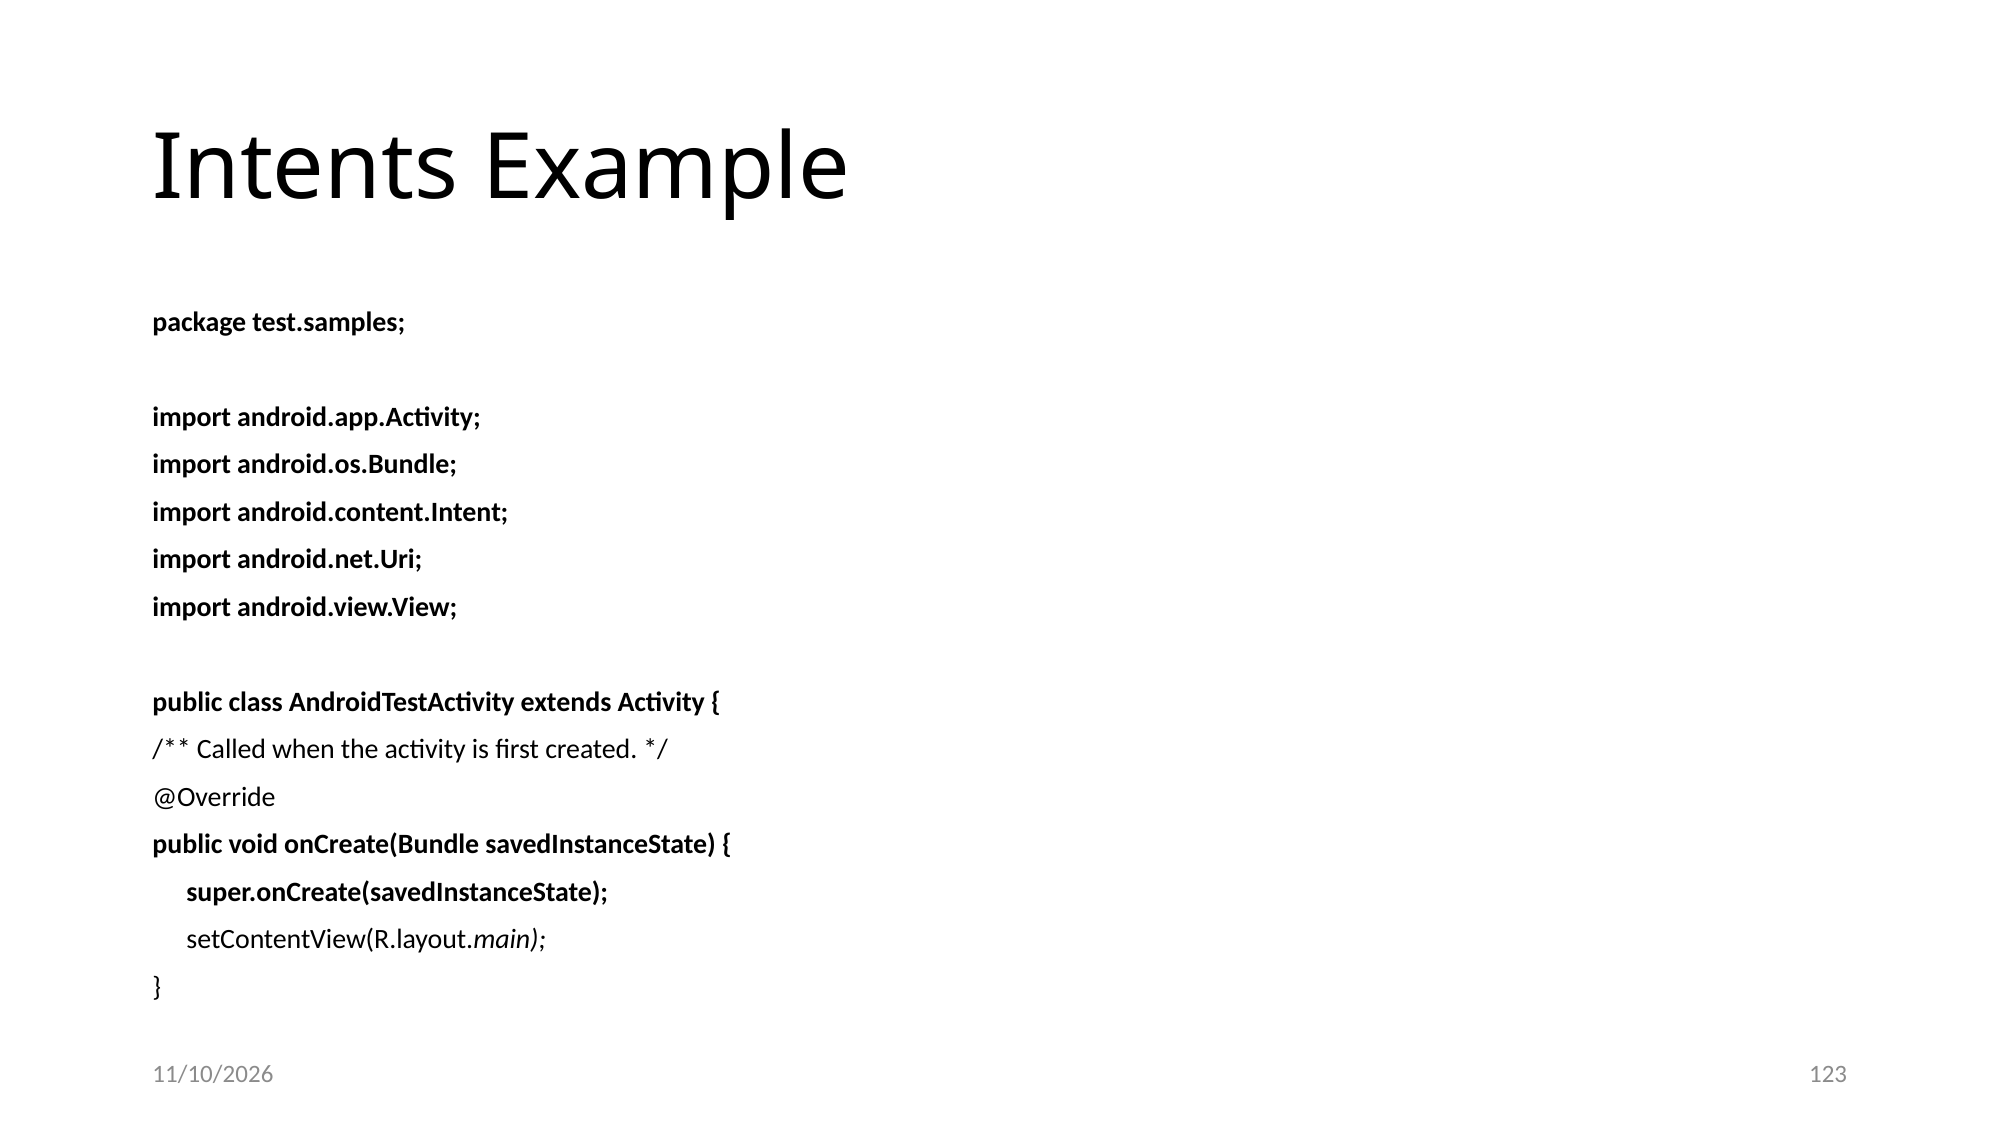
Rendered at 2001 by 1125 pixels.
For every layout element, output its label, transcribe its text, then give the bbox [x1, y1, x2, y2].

list package test.samples; import android.app.Activity; import android.os.Bundle; import android.content.Intent; import android.net.Uri; import android.view.View; public class AndroidTestActivity extends Activity { /** Called when the activity is first created. */ @Override public void onCreate(Bundle savedInstanceState) { super.onCreate(savedInstanceState); setContentView(R.layout.main); } [137, 299, 1863, 1014]
title Intents Example [137, 59, 1863, 278]
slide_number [137, 1042, 588, 1103]
slide_number 123 [1412, 1042, 1863, 1103]
